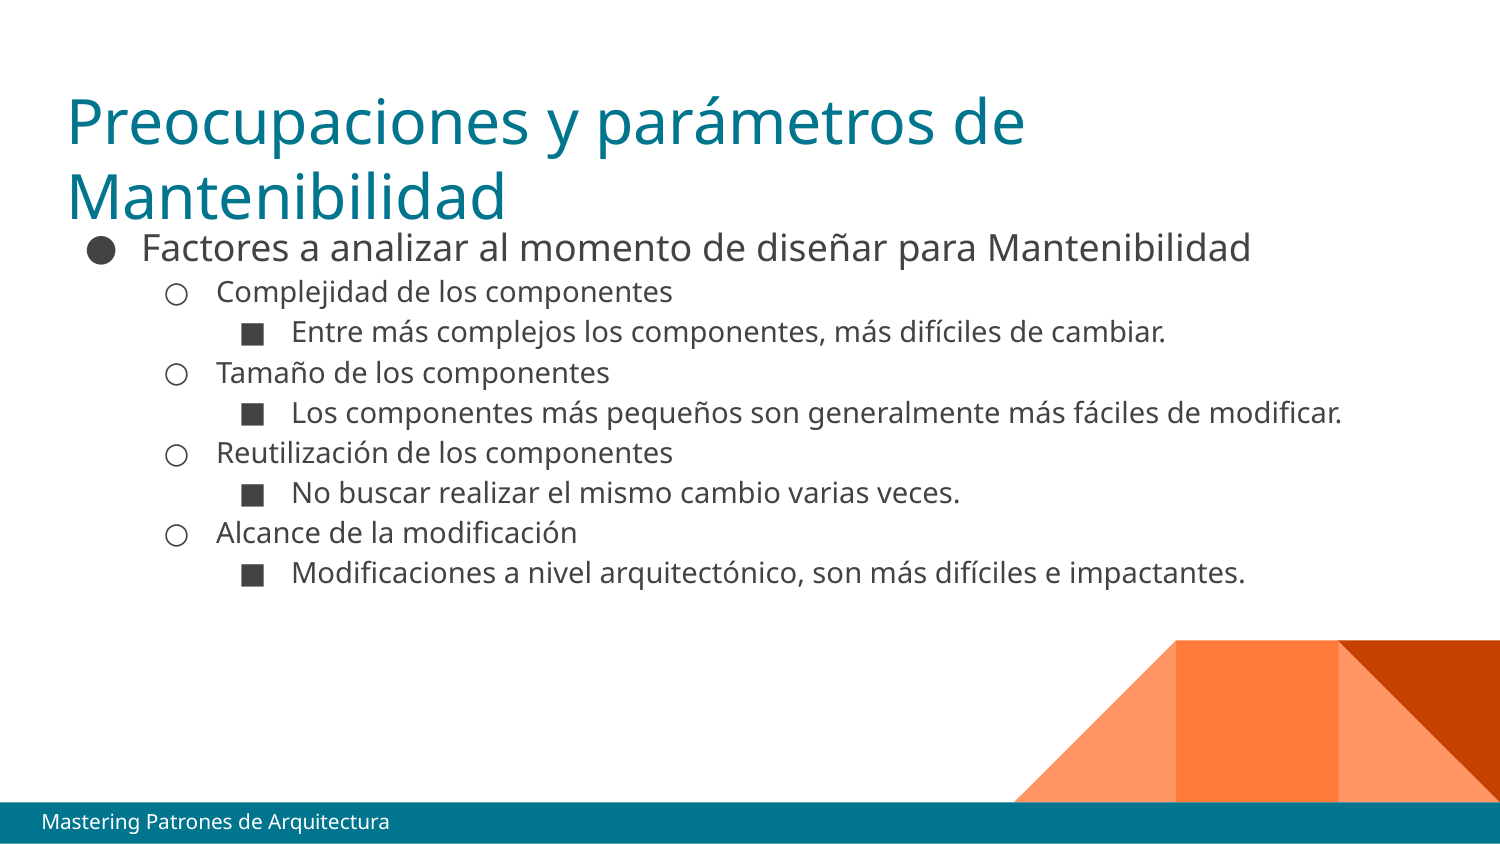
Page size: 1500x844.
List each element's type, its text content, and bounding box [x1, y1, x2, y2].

list Factores a analizar al momento de diseñar para Mantenibilidad Complejidad de los componentes Entre más complejos los componentes, más difíciles de cambiar. Tamaño de los componentes Los componentes más pequeños son generalmente más fáciles de modificar. Reutilización de los componentes No buscar realizar el mismo cambio varias veces. Alcance de la modificación Modificaciones a nivel arquitectónico, son más difíciles e impactantes. [51, 201, 1449, 750]
title Preocupaciones y parámetros de Mantenibilidad [51, 67, 1449, 167]
